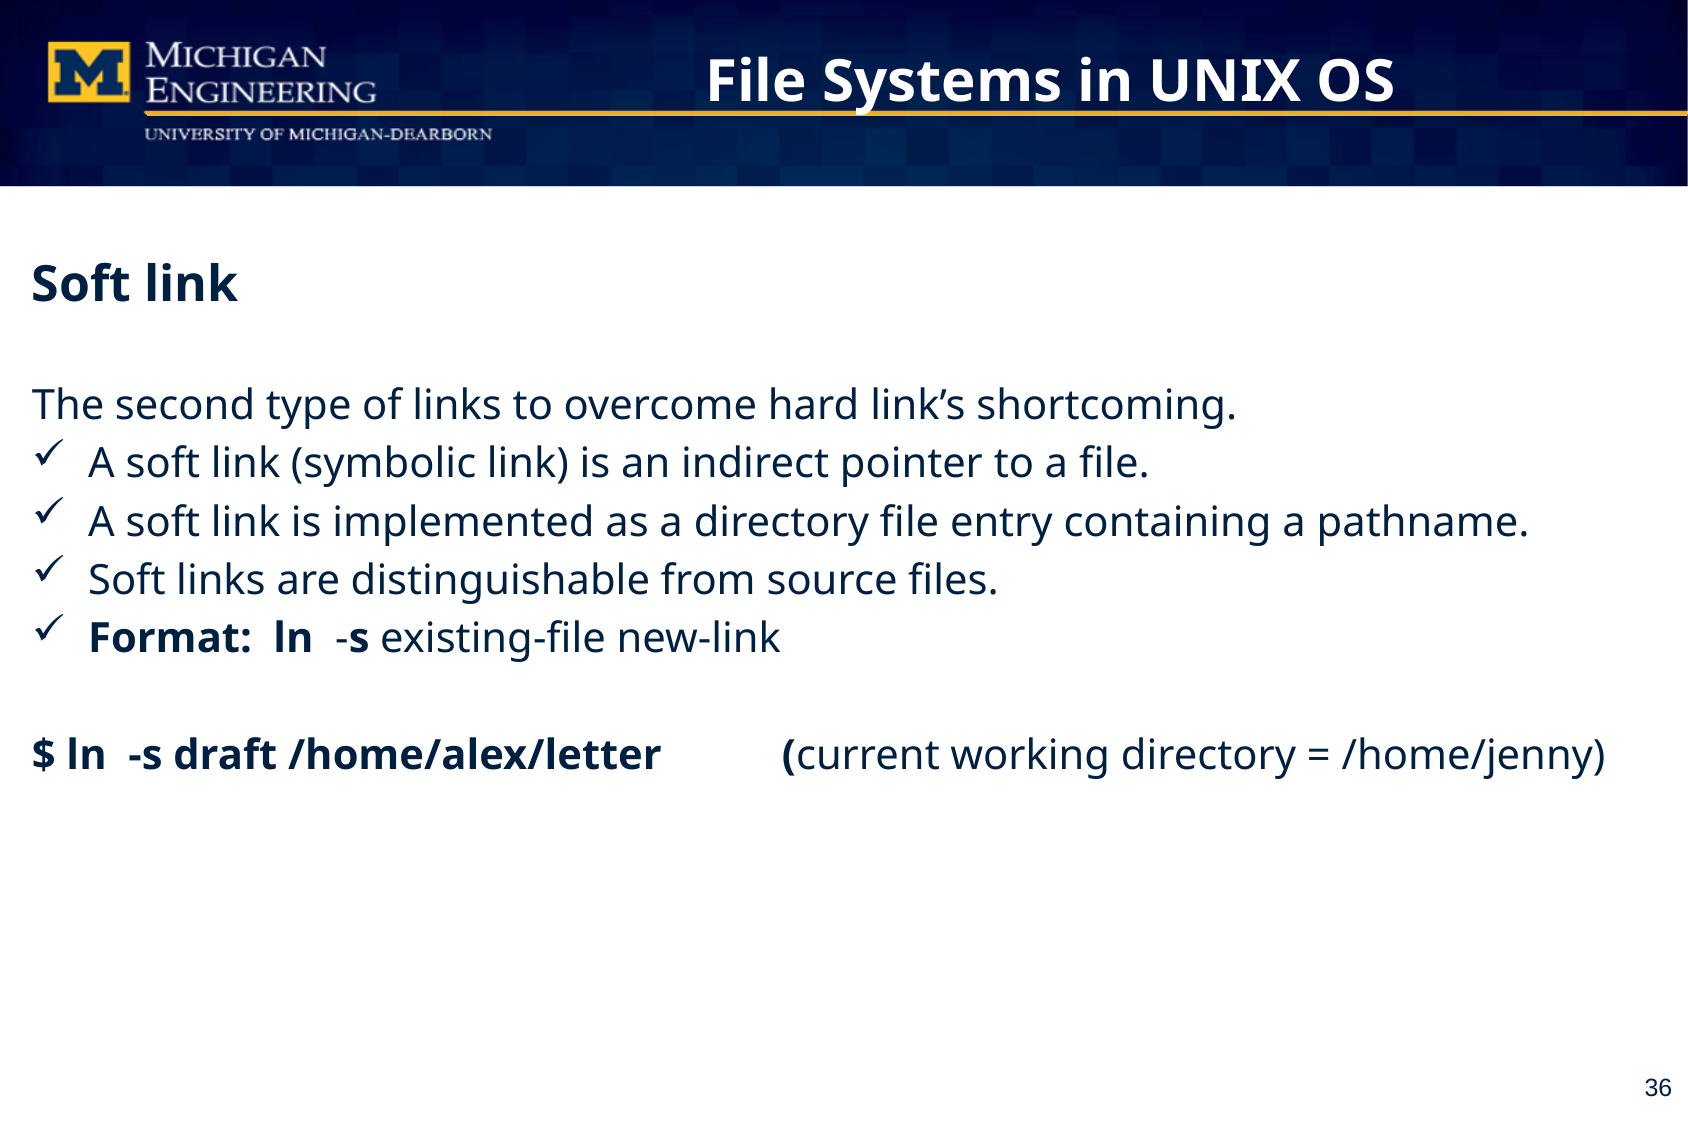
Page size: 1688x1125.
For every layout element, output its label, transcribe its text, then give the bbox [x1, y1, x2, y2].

title File Systems in UNIX OS [432, 36, 1669, 133]
list Soft link The second type of links to overcome hard link’s shortcoming. A soft link (symbolic link) is an indirect pointer to a file. A soft link is implemented as a directory file entry containing a pathname. Soft links are distinguishable from source files. Format: ln -s existing-file new-link $ ln -s draft /home/alex/letter (current working directory = /home/jenny) [17, 243, 1669, 945]
picture [0, 0, 1688, 1125]
slide_number 36 [1293, 1046, 1688, 1125]
